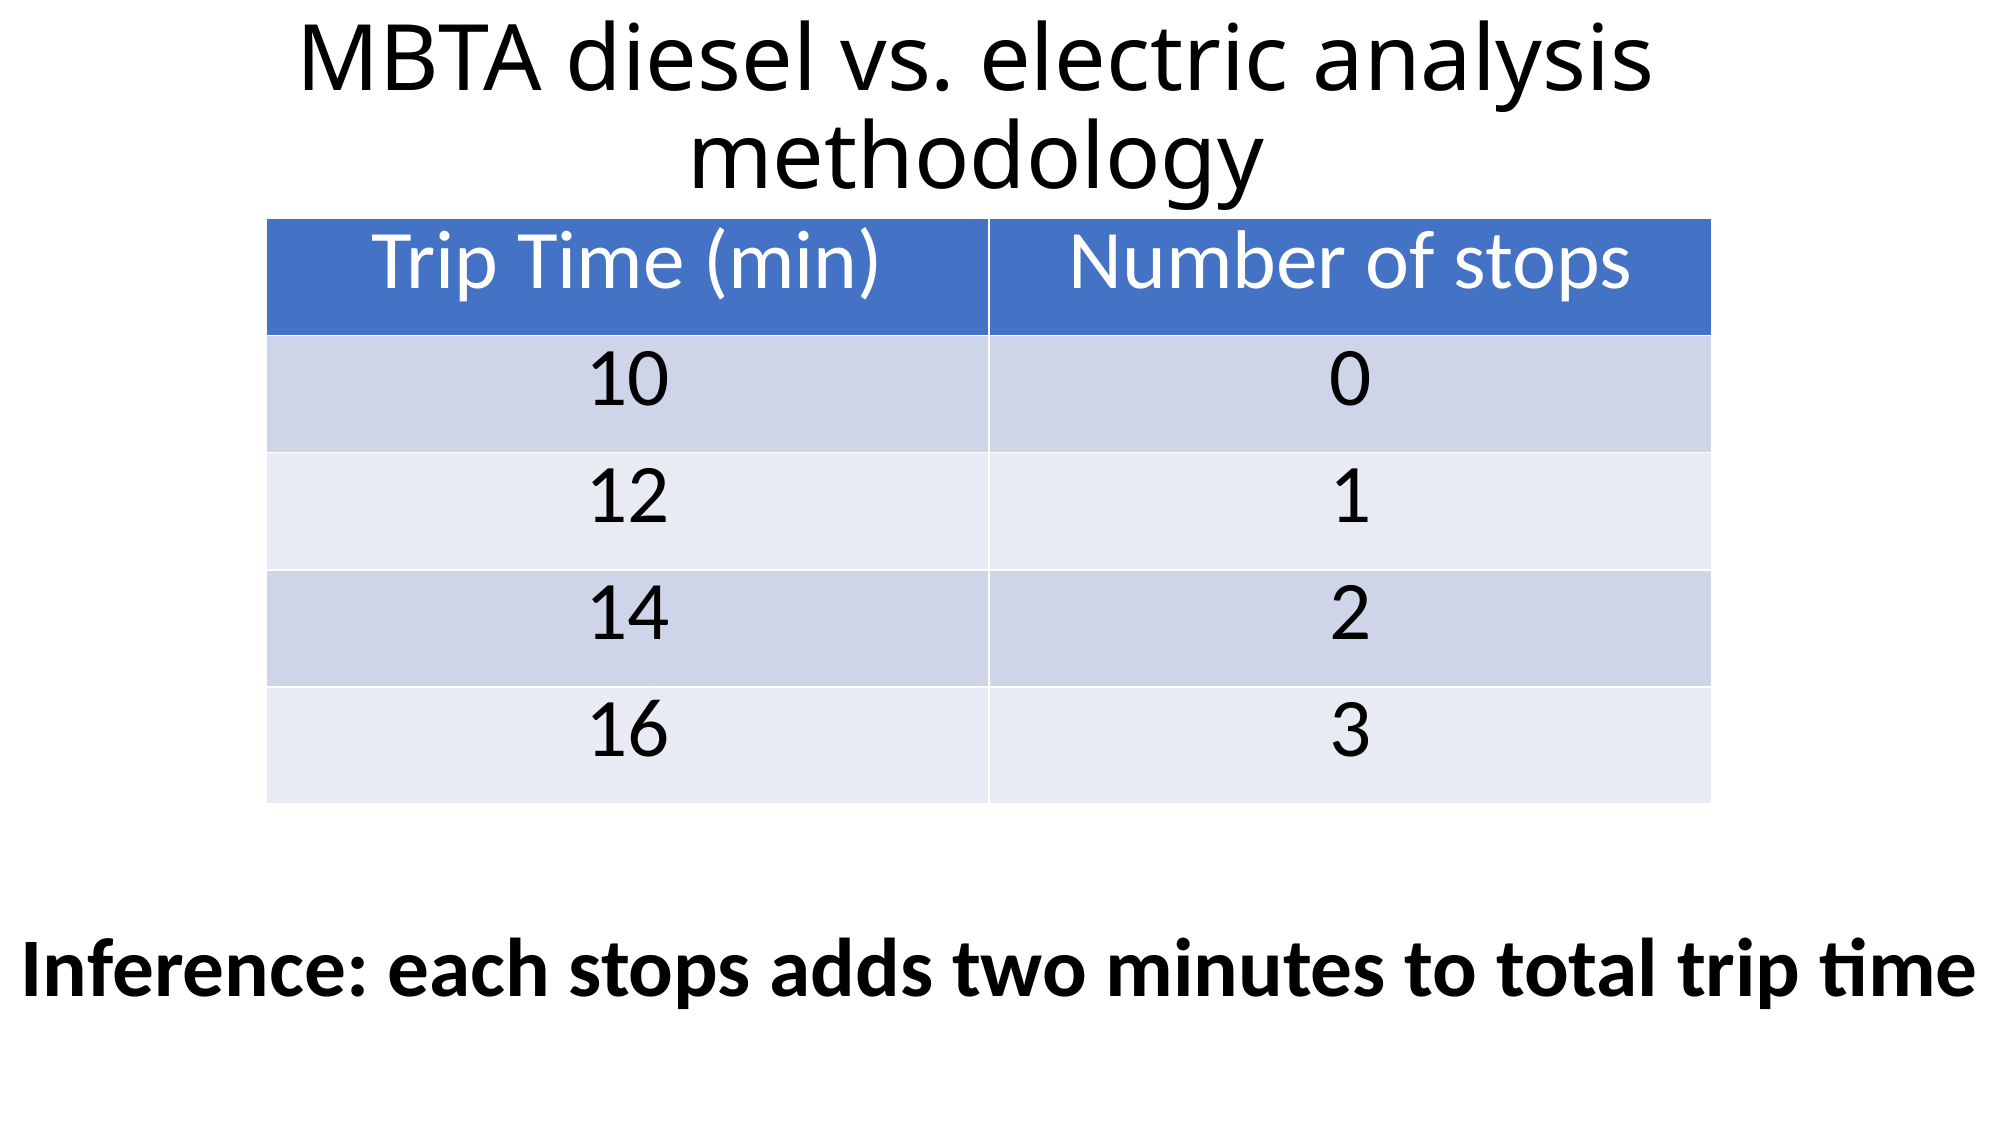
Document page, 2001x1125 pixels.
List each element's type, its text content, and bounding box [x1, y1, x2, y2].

text_box Inference: each stops adds two minutes to total trip time [0, 905, 2000, 1021]
table_header Number of stops [990, 219, 1711, 335]
table_cell 1 [990, 453, 1711, 569]
title MBTA diesel vs. electric analysis methodology [113, 1, 1839, 219]
table_cell 14 [267, 571, 988, 686]
table_cell 10 [267, 336, 988, 452]
table_cell 12 [267, 453, 988, 569]
table_cell 16 [267, 688, 988, 803]
table_header Trip Time (min) [267, 219, 988, 335]
table_cell 0 [990, 336, 1711, 452]
table_cell 2 [990, 571, 1711, 686]
table_cell 3 [990, 688, 1711, 803]
